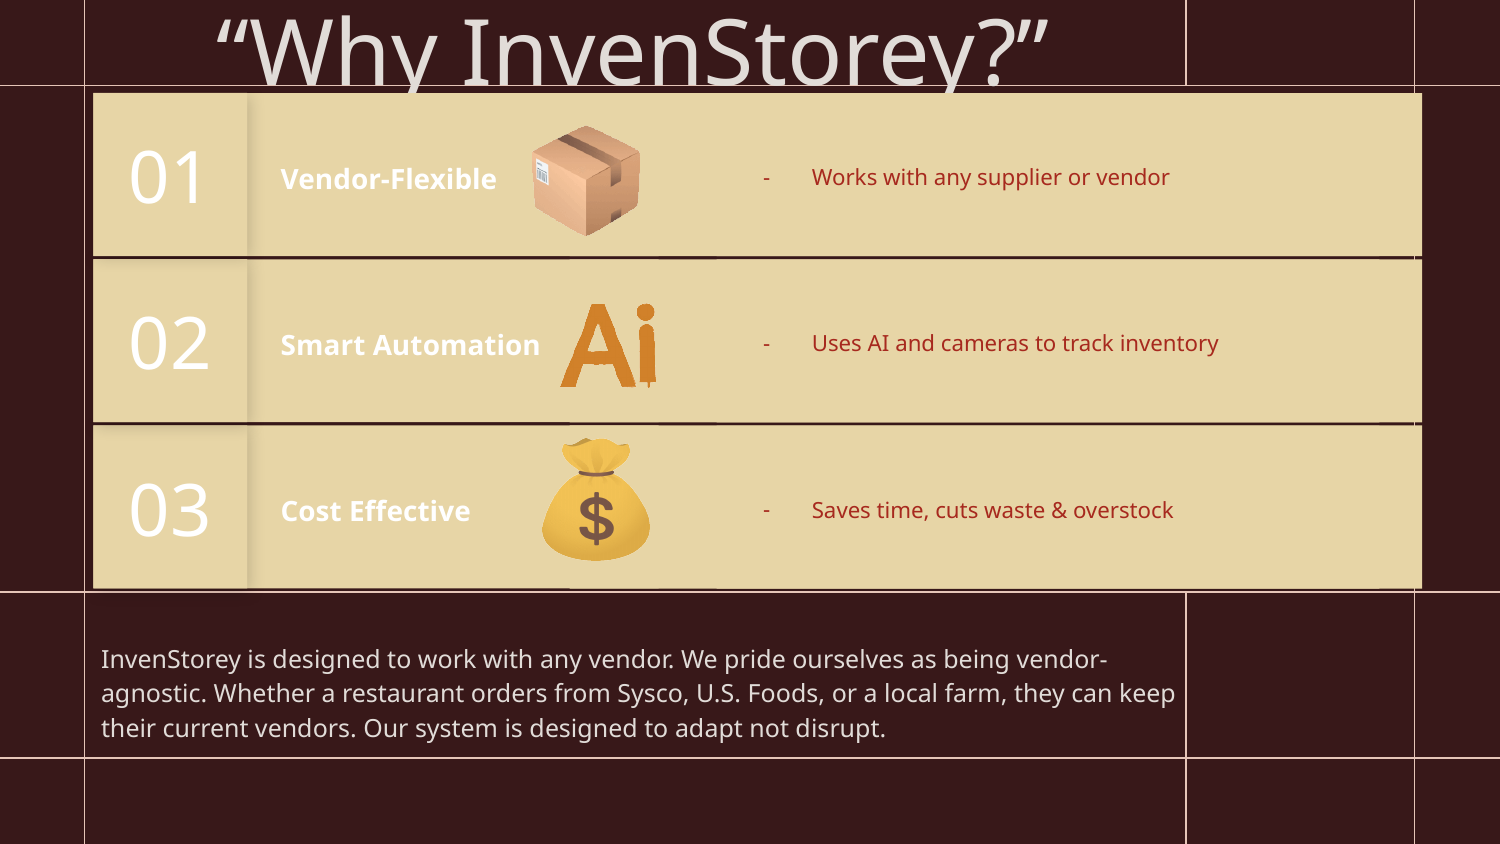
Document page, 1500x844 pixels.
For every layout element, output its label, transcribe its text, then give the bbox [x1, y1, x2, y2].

subtitle InvenStorey is designed to work with any vendor. We pride ourselves as being vendor-agnostic. Whether a restaurant orders from Sysco, U.S. Foods, or a local farm, they can keep their current vendors. Our system is designed to adapt not disrupt. [55, 561, 1241, 821]
picture [542, 438, 650, 562]
picture [532, 264, 659, 388]
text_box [93, 263, 1423, 423]
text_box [93, 431, 1423, 589]
title “Why InvenStorey?” [171, 0, 1500, 158]
picture [532, 125, 640, 236]
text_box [93, 92, 1423, 257]
